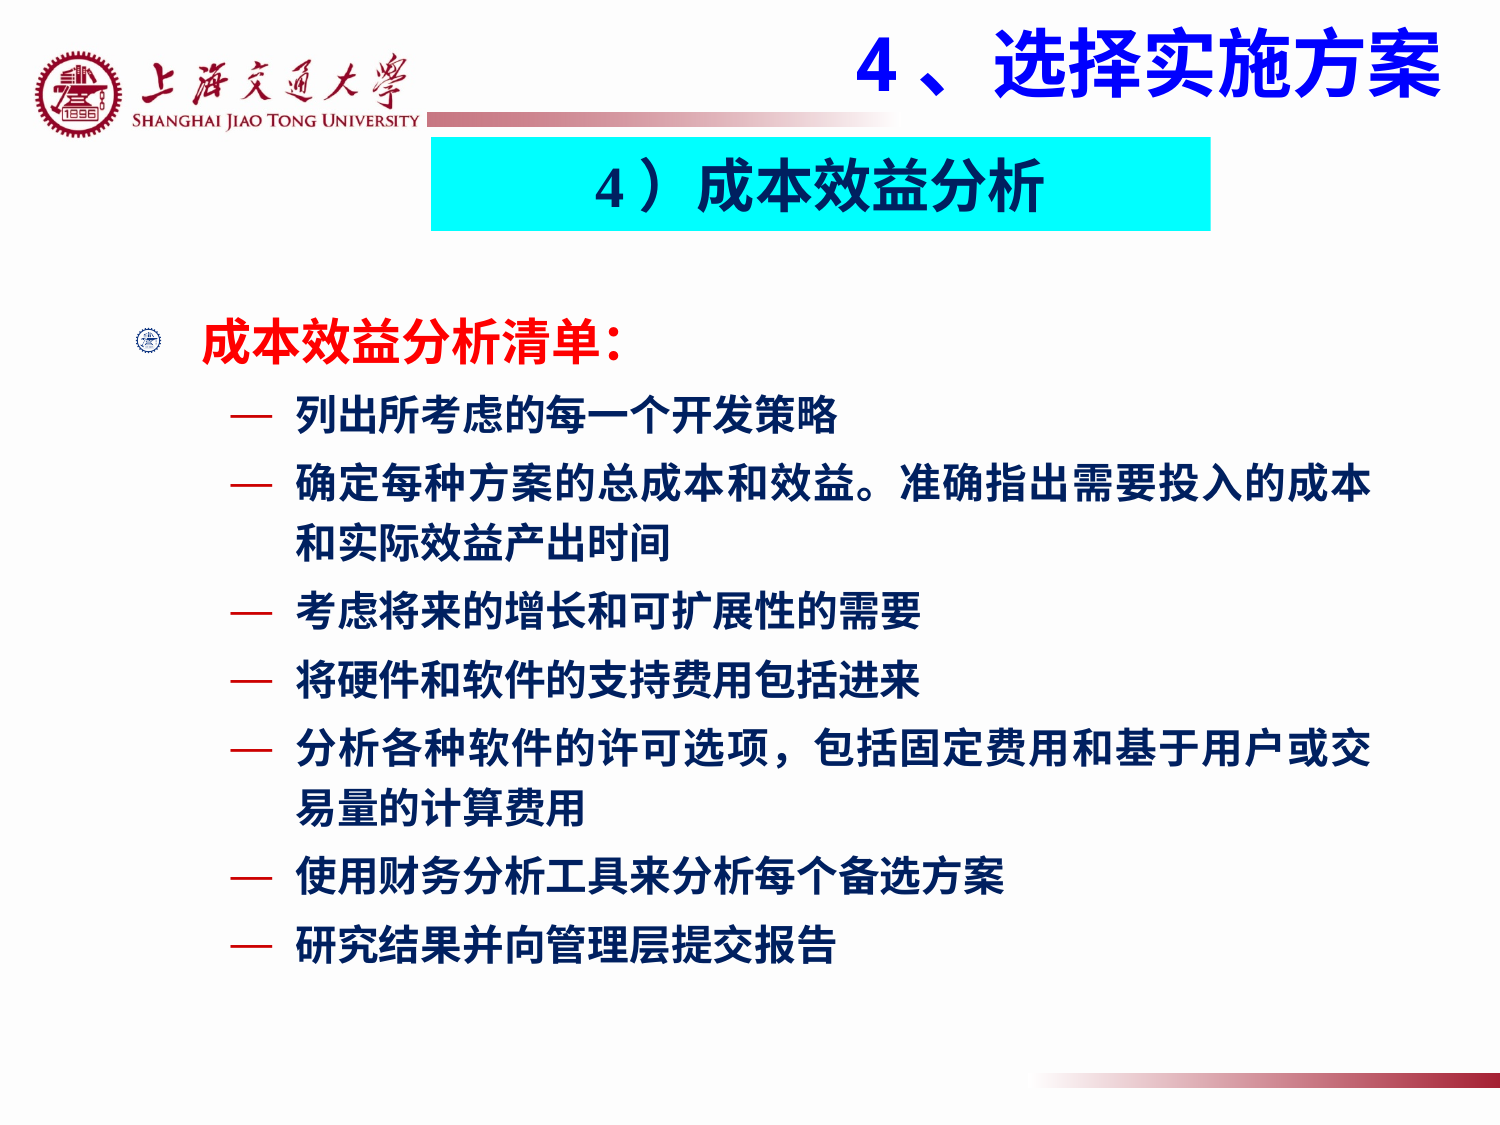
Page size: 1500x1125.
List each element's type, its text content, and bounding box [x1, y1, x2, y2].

picture [0, 0, 1500, 1125]
text_box 4、选择实施方案 [182, 7, 1458, 116]
list 成本效益分析清单： 列出所考虑的每一个开发策略 确定每种方案的总成本和效益。准确指出需要投入的成本和实际效益产出时间 考虑将来的增长和可扩展性的需要 将硬件和软件的支持费用包括进来 分析各种软件的许可选项，包括固定费用和基于用户或交易量的计算费用 使用财务分析工具来分析每个备选方案 研究结果并向管理层提交报告 [112, 290, 1388, 1036]
text_box 4）成本效益分析 [431, 137, 1211, 231]
